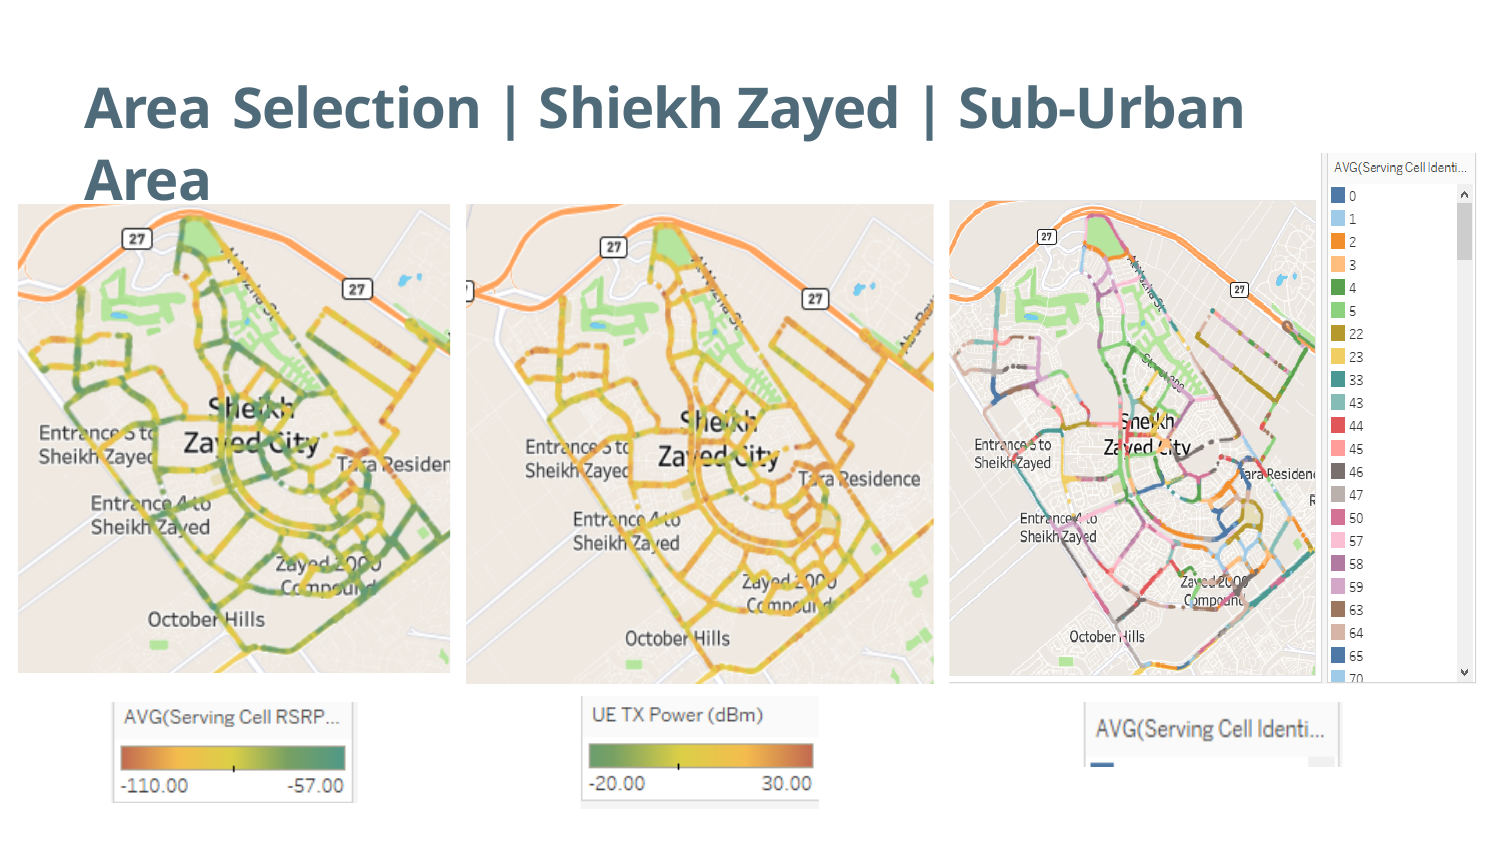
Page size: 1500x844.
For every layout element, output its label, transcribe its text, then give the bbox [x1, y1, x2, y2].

picture [466, 204, 934, 684]
picture [1083, 702, 1343, 767]
text_box Area Selection | Shiekh Zayed | Sub-Urban Area [69, 43, 1395, 220]
picture [17, 204, 451, 673]
picture [949, 153, 1477, 684]
picture [110, 702, 358, 803]
picture [580, 696, 819, 809]
